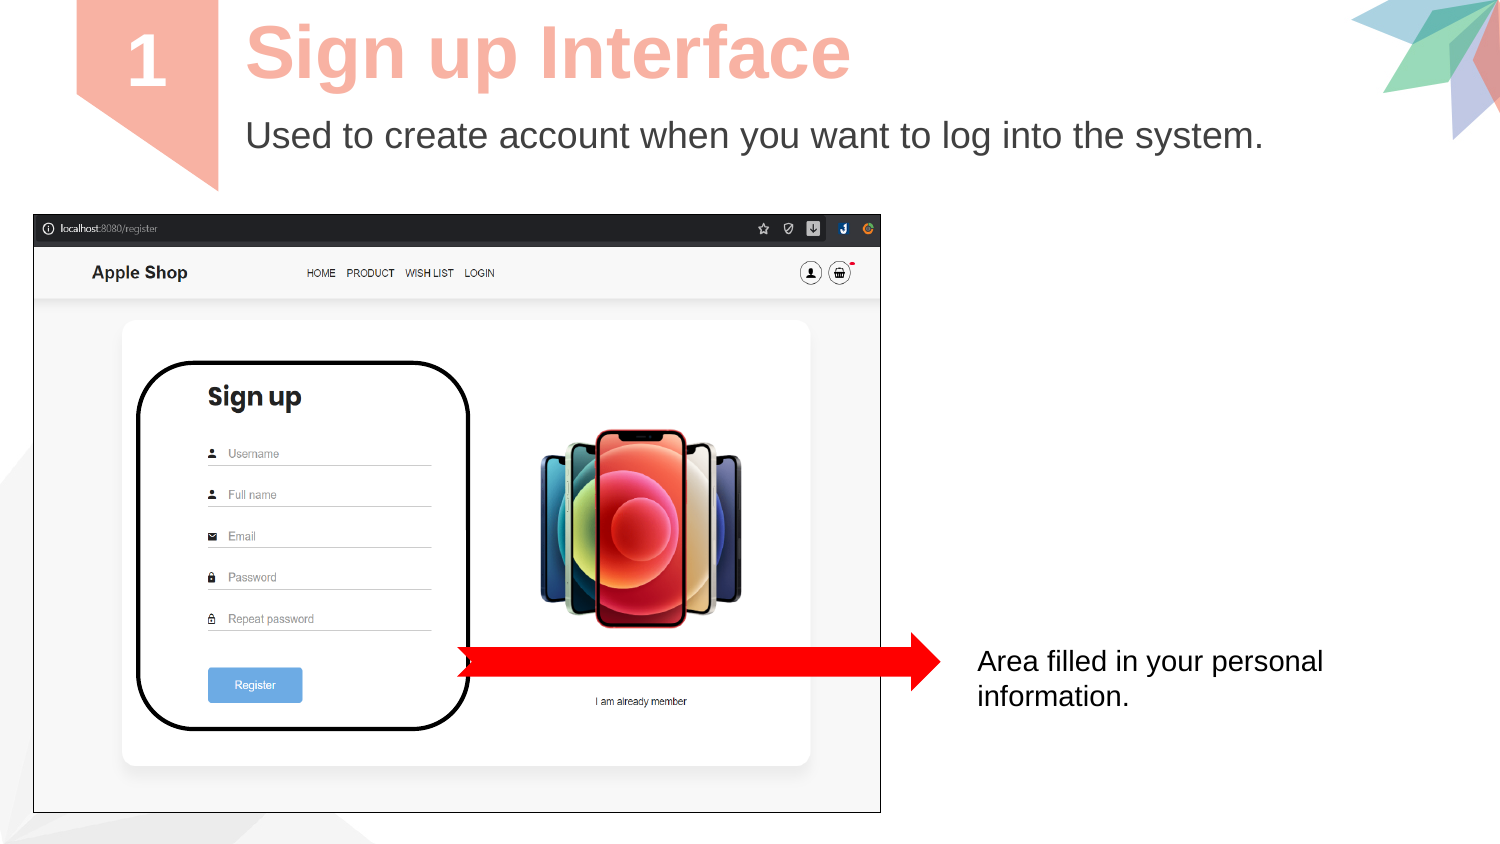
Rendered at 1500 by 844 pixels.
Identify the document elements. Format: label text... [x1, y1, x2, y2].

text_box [76, 0, 219, 192]
text_box [884, 630, 943, 694]
picture [0, 0, 1500, 844]
text_box Used to create account when you want to log into the system. [230, 103, 1329, 208]
text_box Area filled in your personal information. [962, 634, 1500, 720]
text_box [229, 0, 1140, 194]
